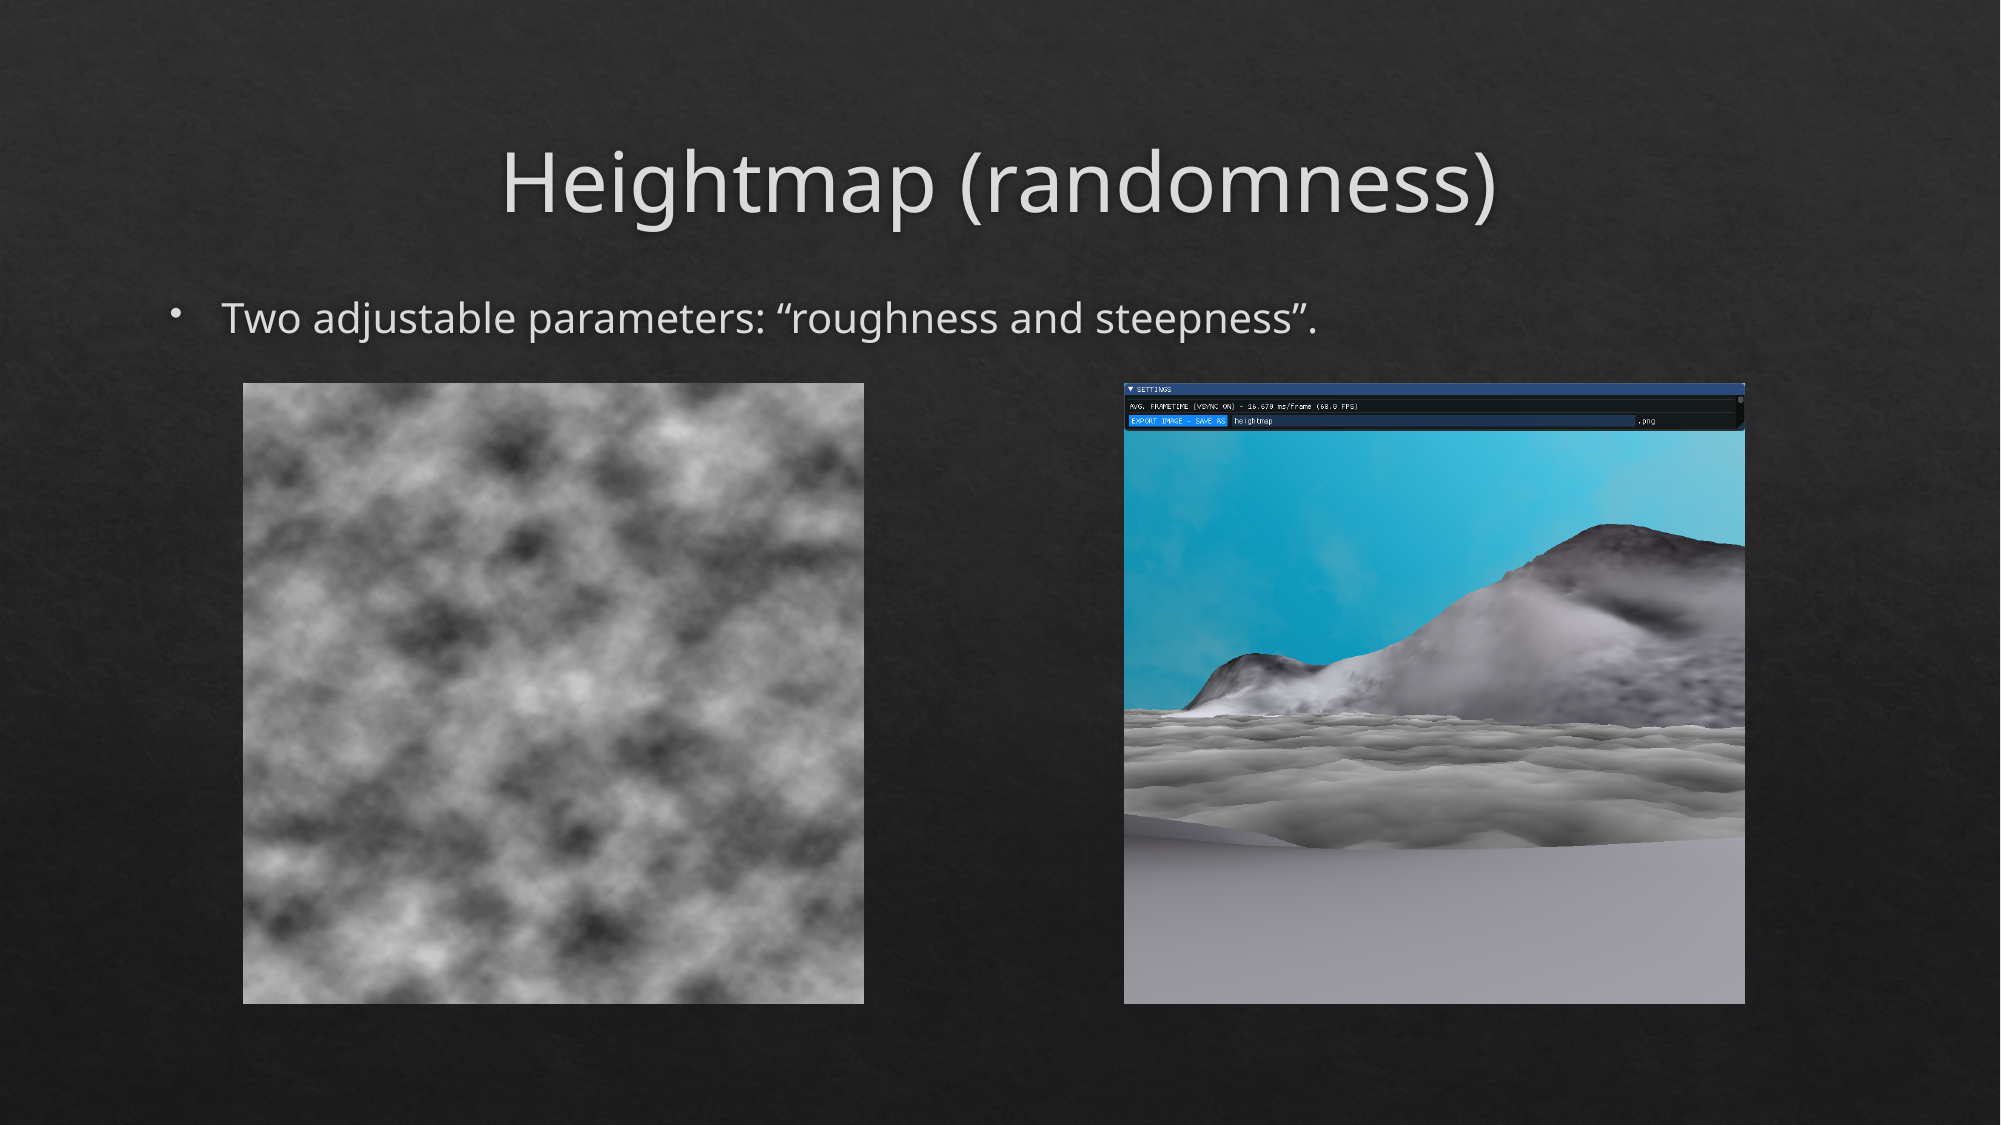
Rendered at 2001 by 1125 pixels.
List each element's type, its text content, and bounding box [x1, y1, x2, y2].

picture [242, 383, 864, 1005]
list Two adjustable parameters: “roughness and steepness”. [149, 284, 1849, 950]
picture [1124, 383, 1746, 1005]
title Heightmap (randomness) [149, 99, 1849, 260]
